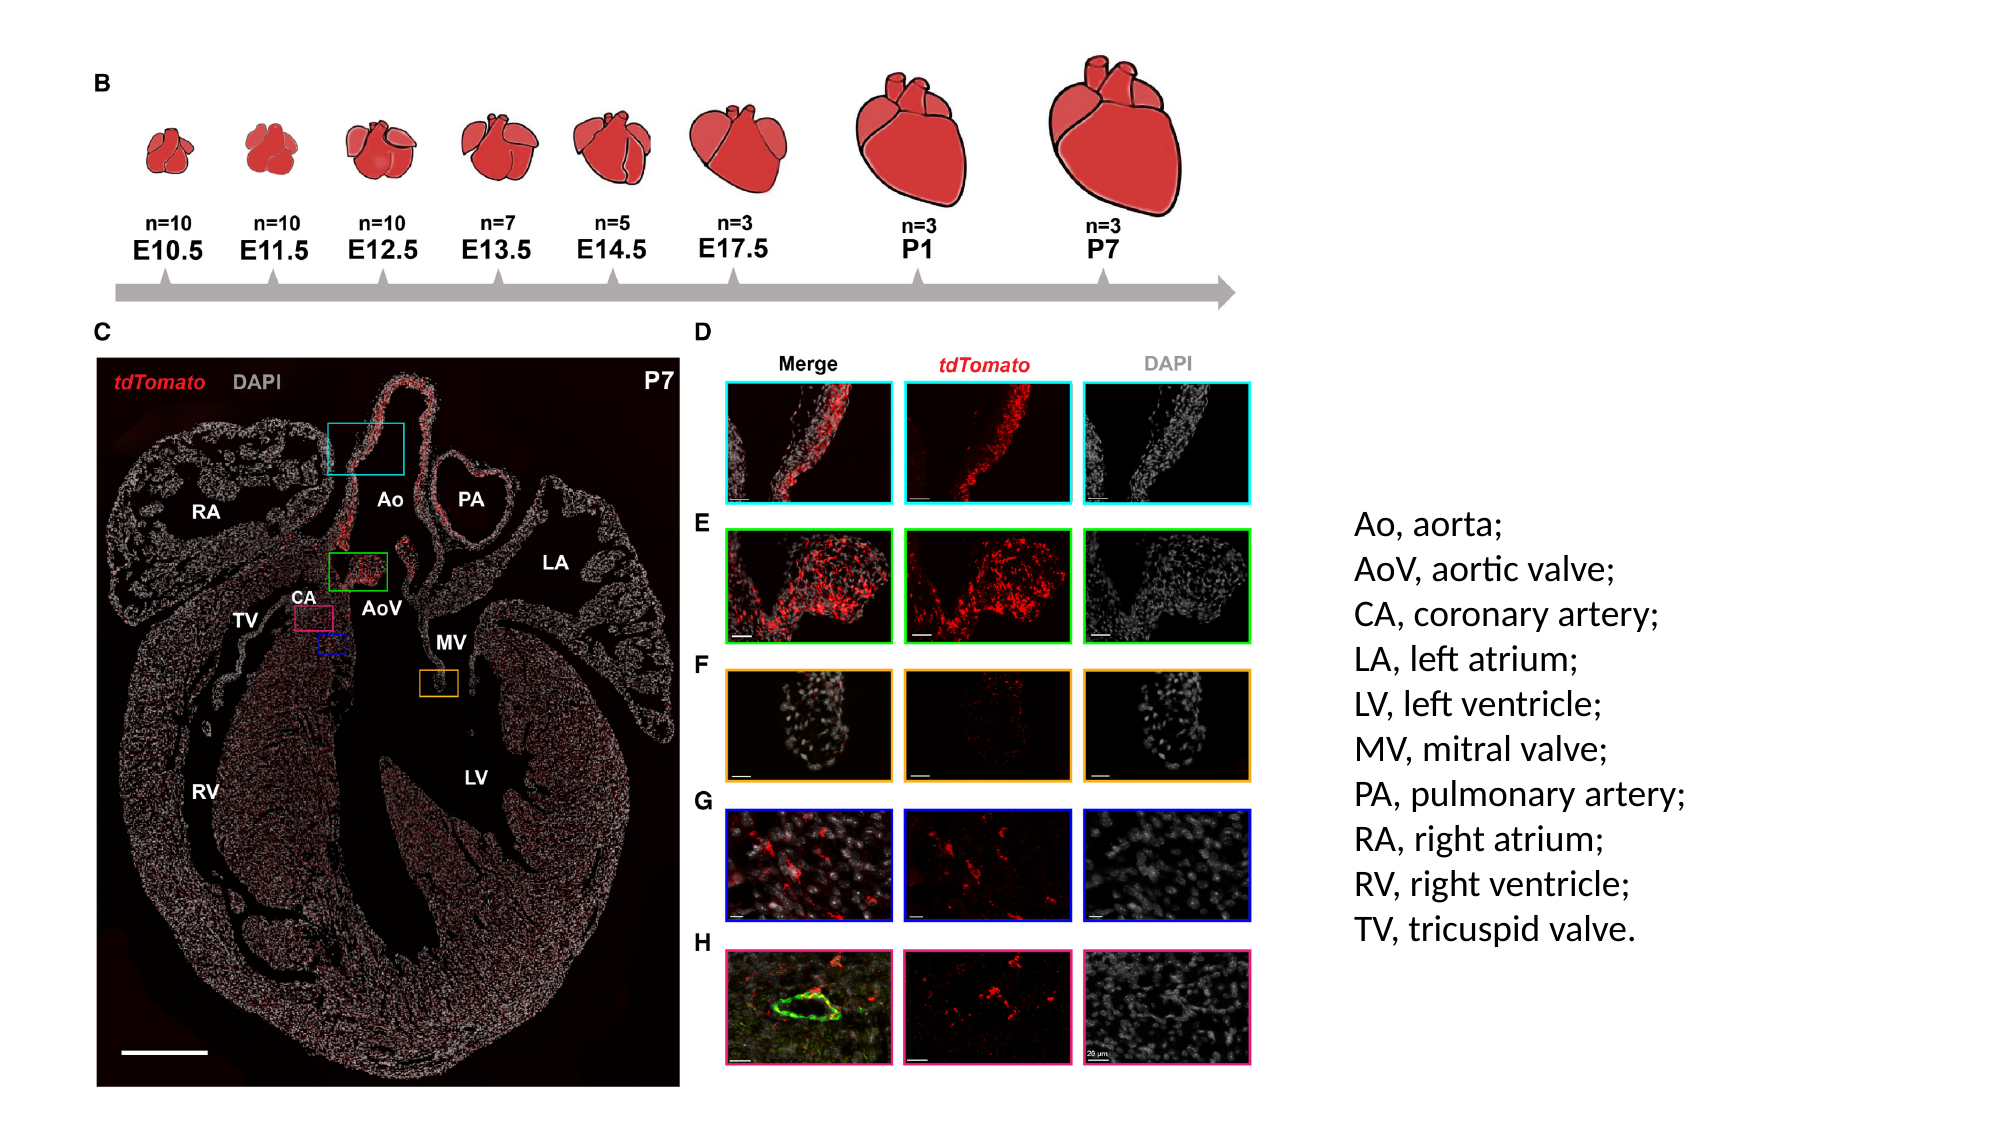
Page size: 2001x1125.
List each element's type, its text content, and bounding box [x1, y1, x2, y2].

picture [93, 35, 1262, 1090]
text_box Ao, aorta; AoV, aortic valve; CA, coronary artery; LA, left atrium; LV, left ventricle; MV, mitral valve; PA, pulmonary artery; RA, right atrium; RV, right ventricle; TV, tricuspid valve. [1339, 491, 1711, 957]
